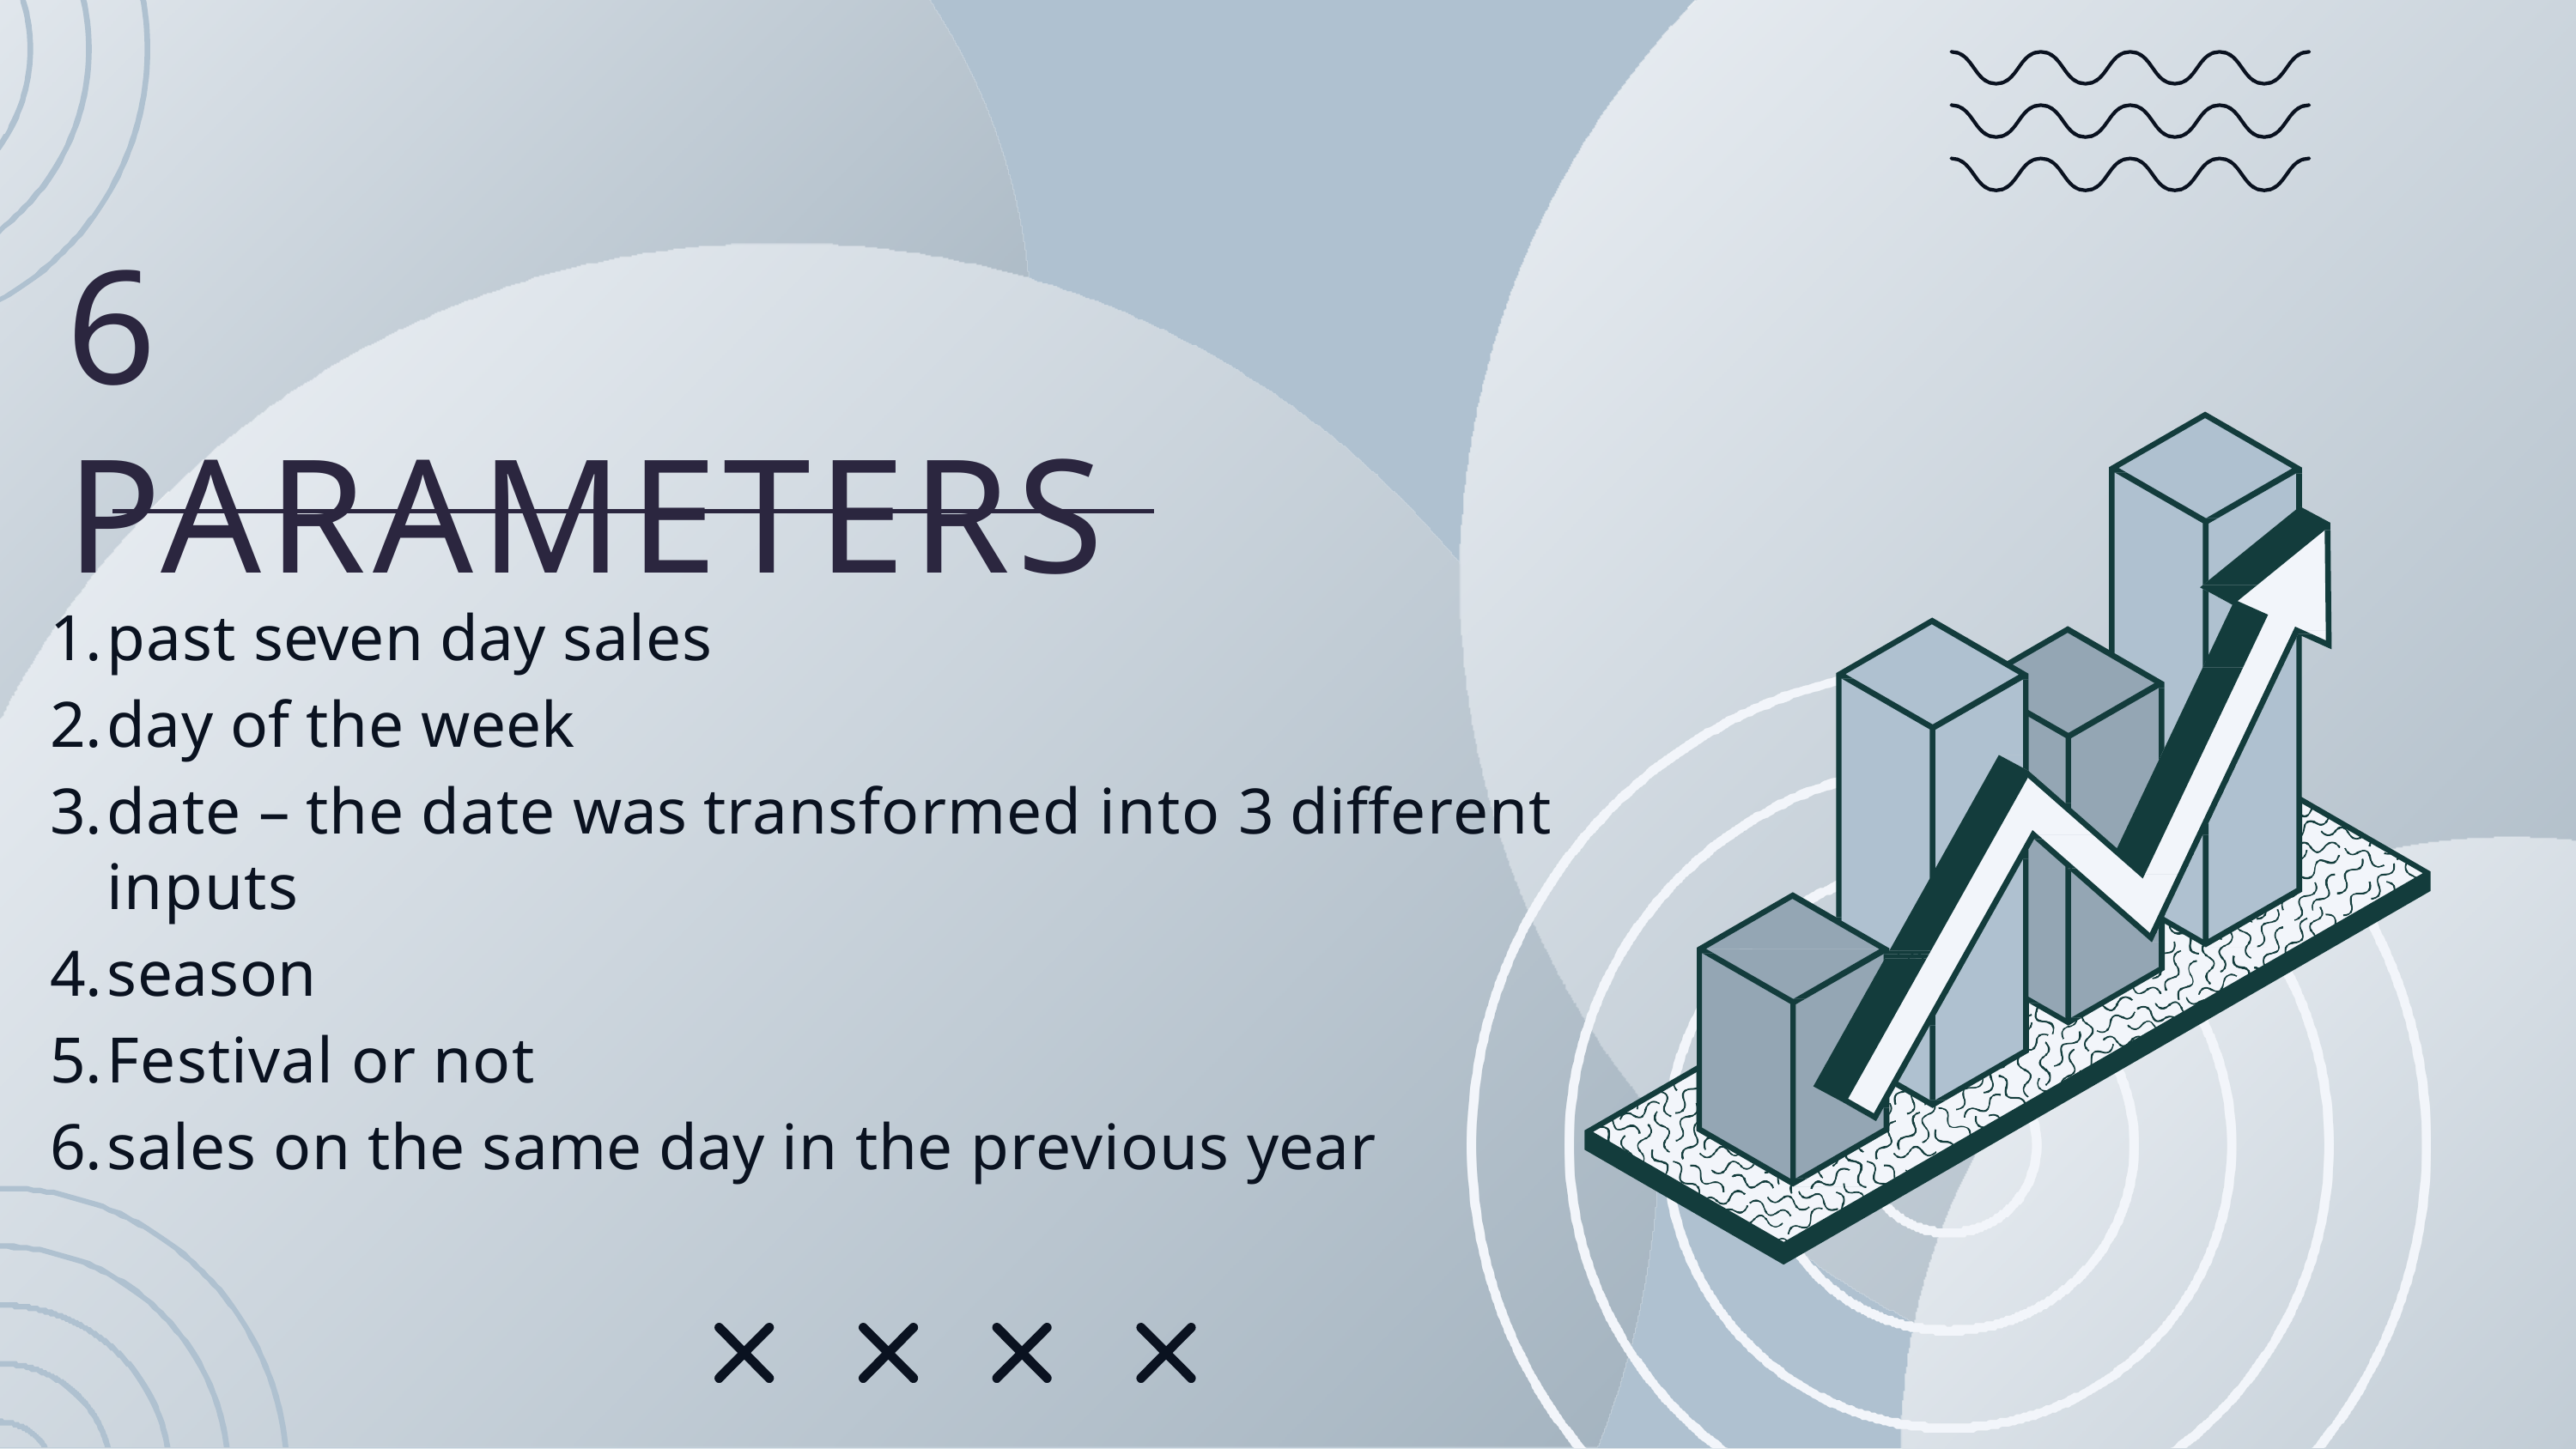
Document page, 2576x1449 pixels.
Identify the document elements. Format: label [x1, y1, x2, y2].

text_box [0, 0, 2576, 1449]
